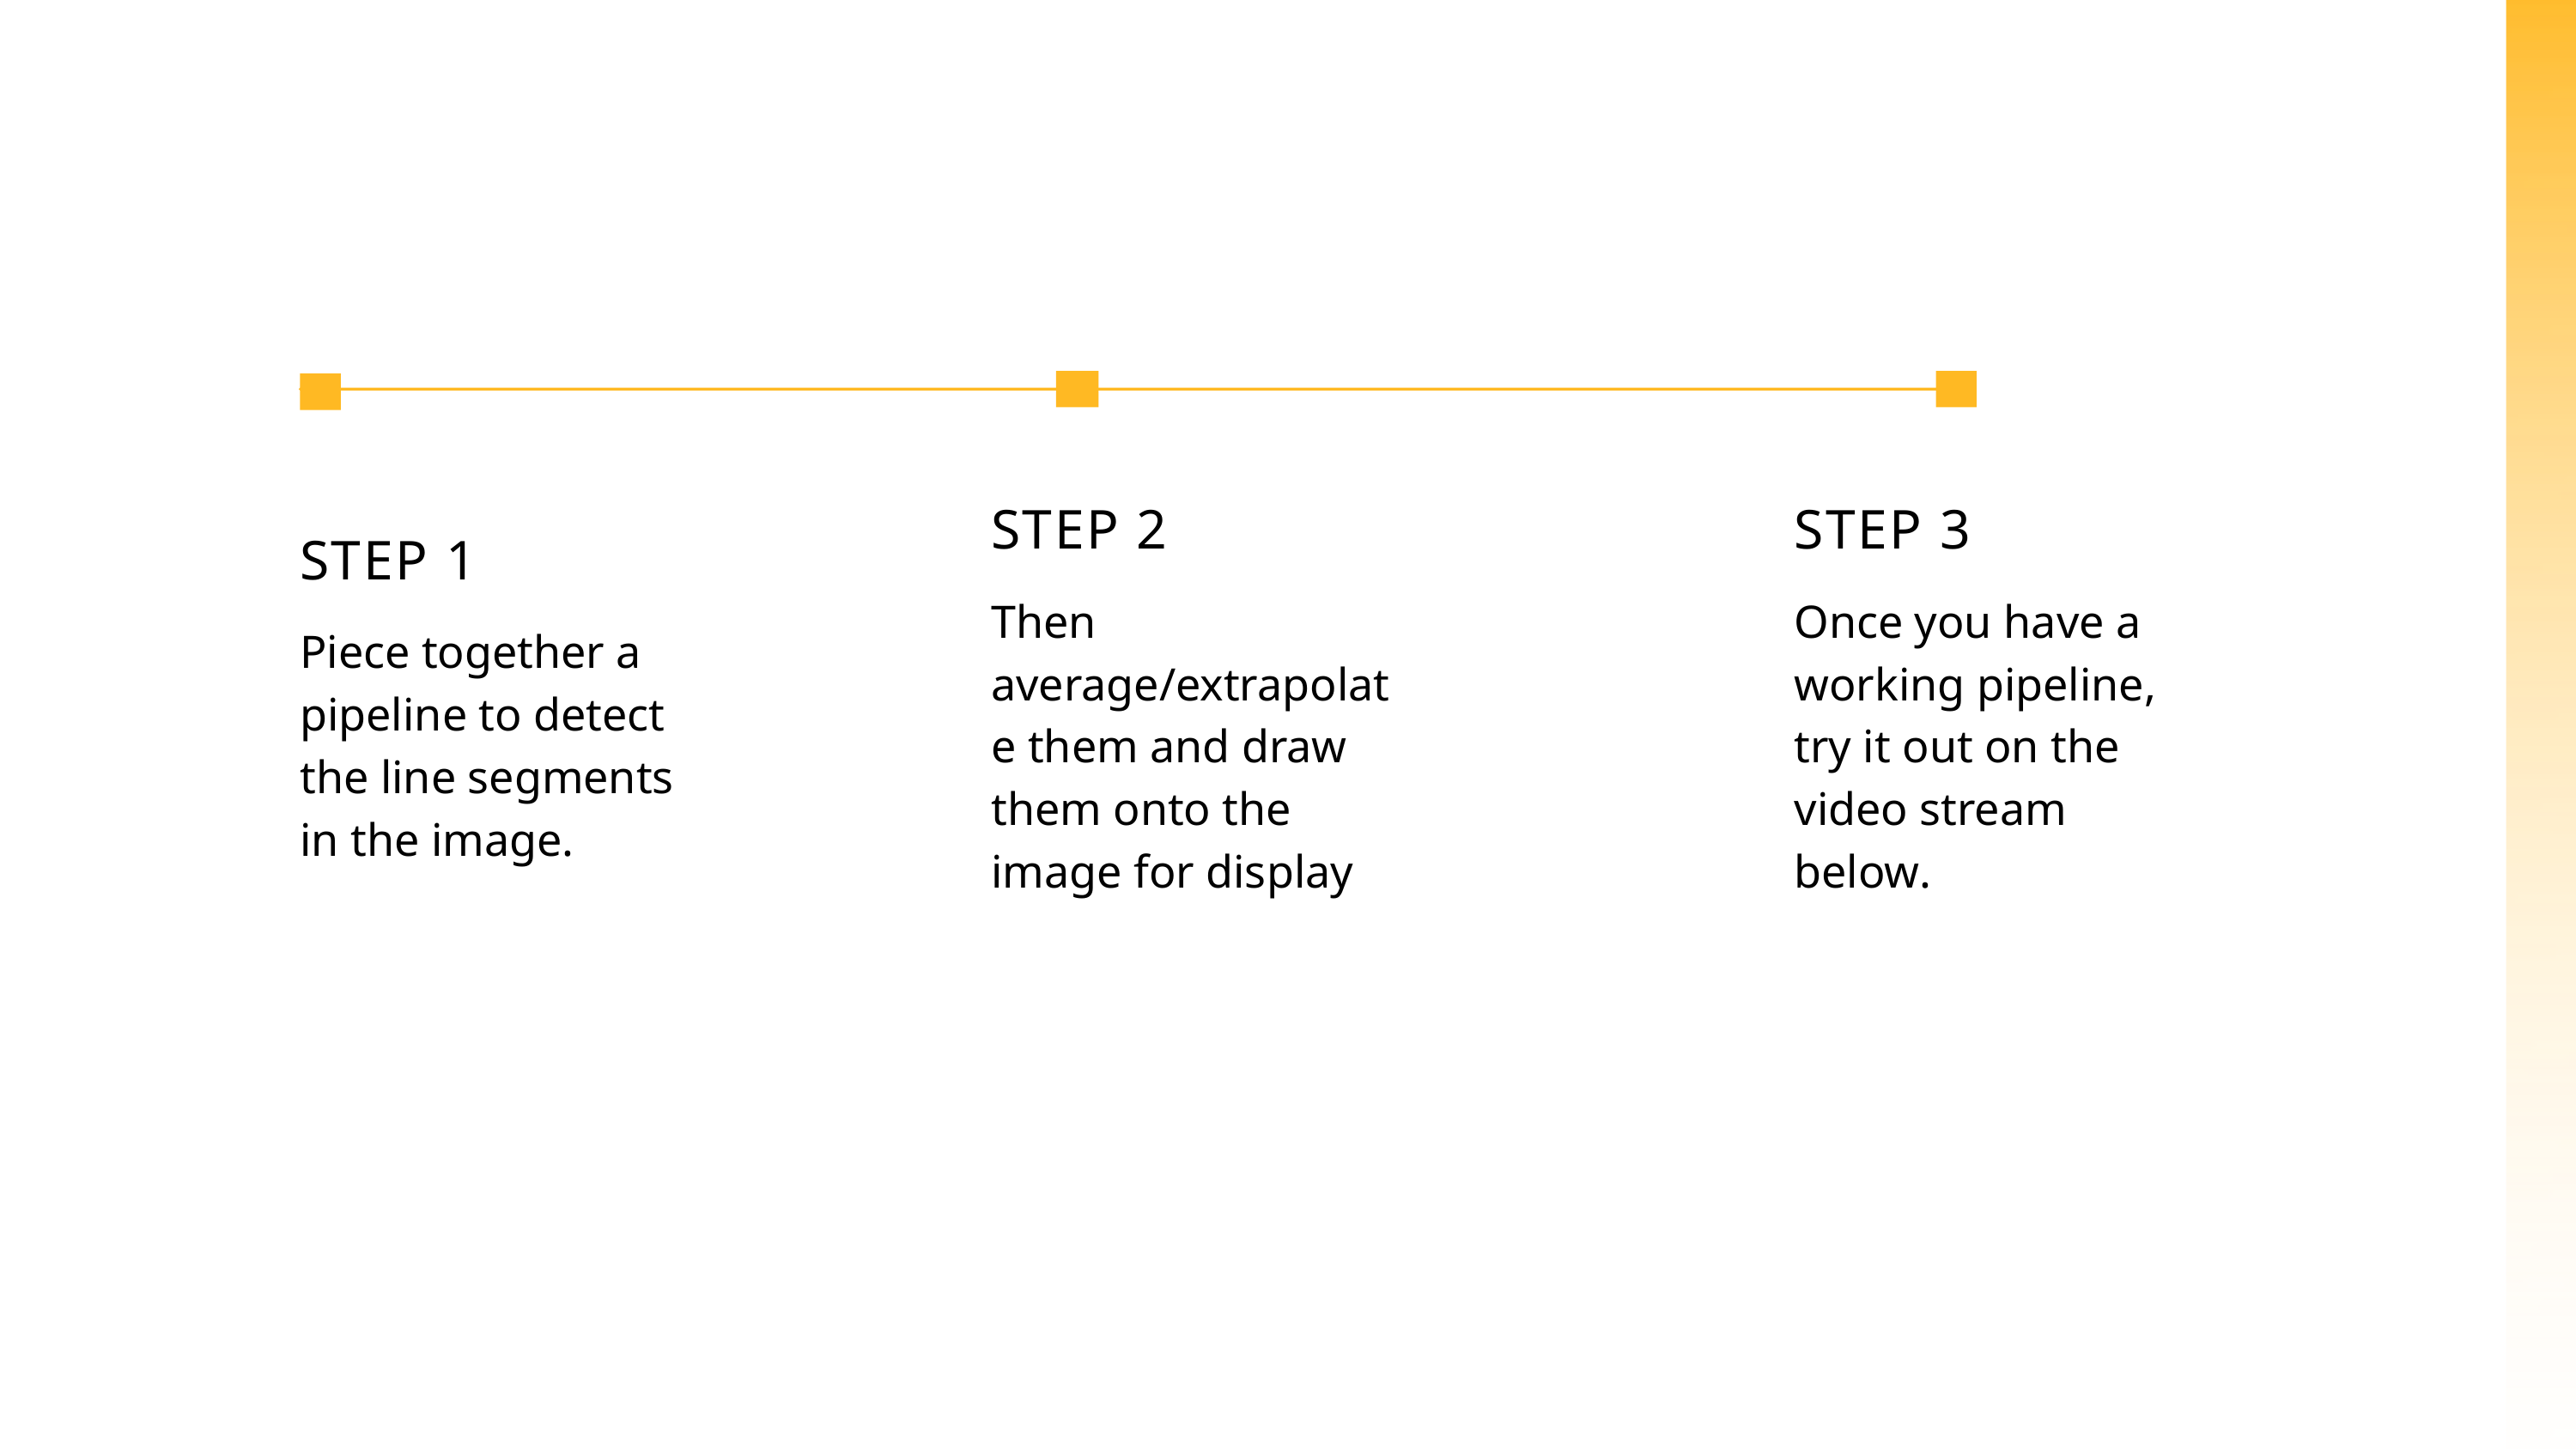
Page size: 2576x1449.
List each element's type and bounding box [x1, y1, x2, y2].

text_box [991, 492, 1404, 889]
picture [1797, 0, 2576, 1449]
text_box [1935, 371, 1977, 408]
text_box [300, 373, 341, 410]
text_box [1055, 371, 1099, 408]
text_box [300, 523, 713, 858]
text_box [1794, 785, 2207, 828]
text_box [1794, 492, 2207, 673]
